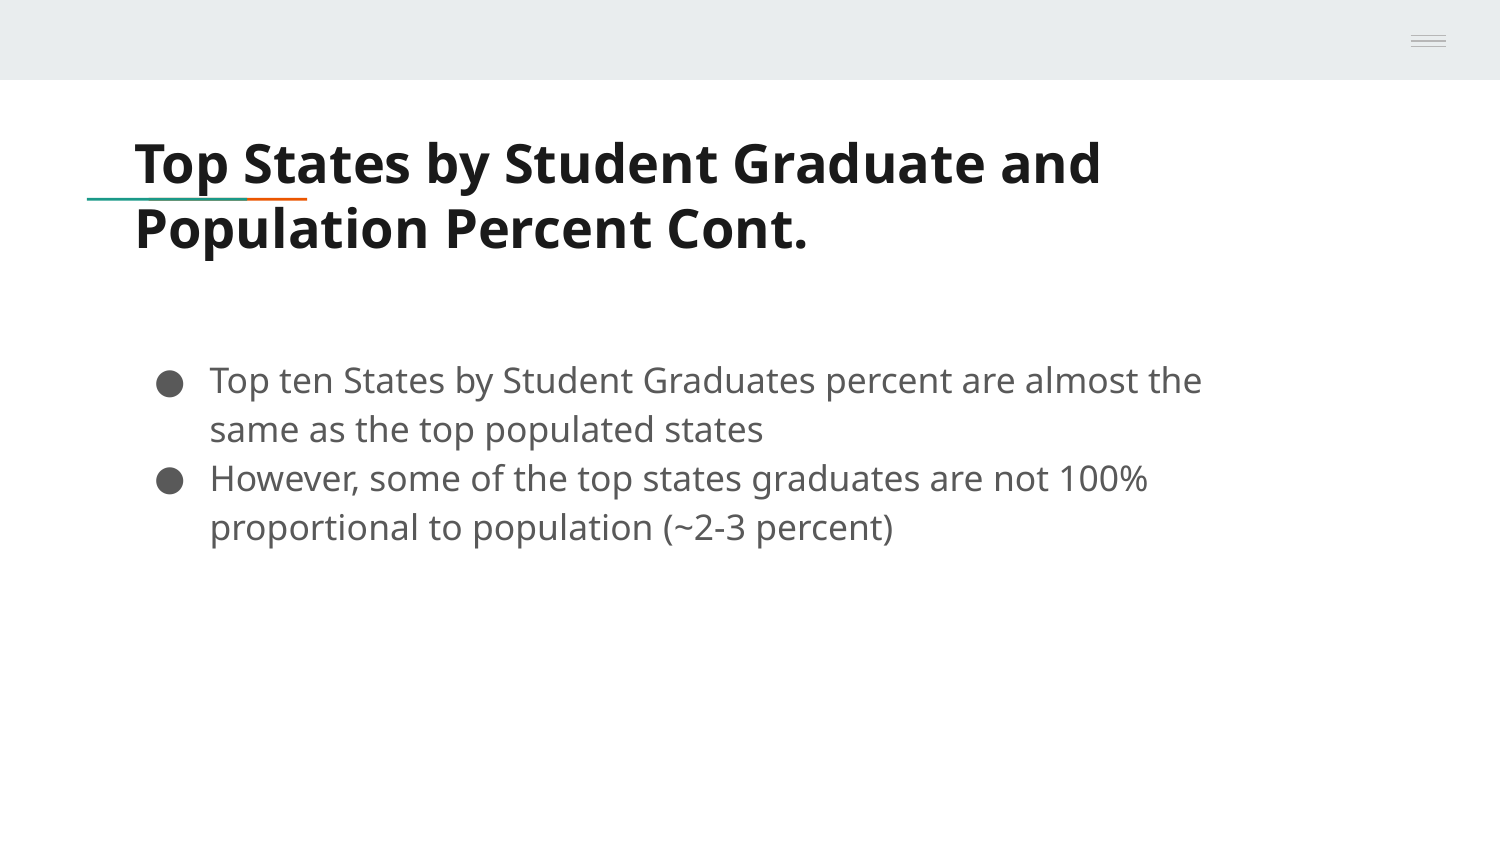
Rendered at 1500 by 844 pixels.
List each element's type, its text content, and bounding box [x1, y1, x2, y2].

list Top ten States by Student Graduates percent are almost the same as the top populated states However, some of the top states graduates are not 100% proportional to population (~2-3 percent) [119, 336, 1219, 708]
title Top States by Student Graduate and Population Percent Cont. [119, 114, 1381, 203]
